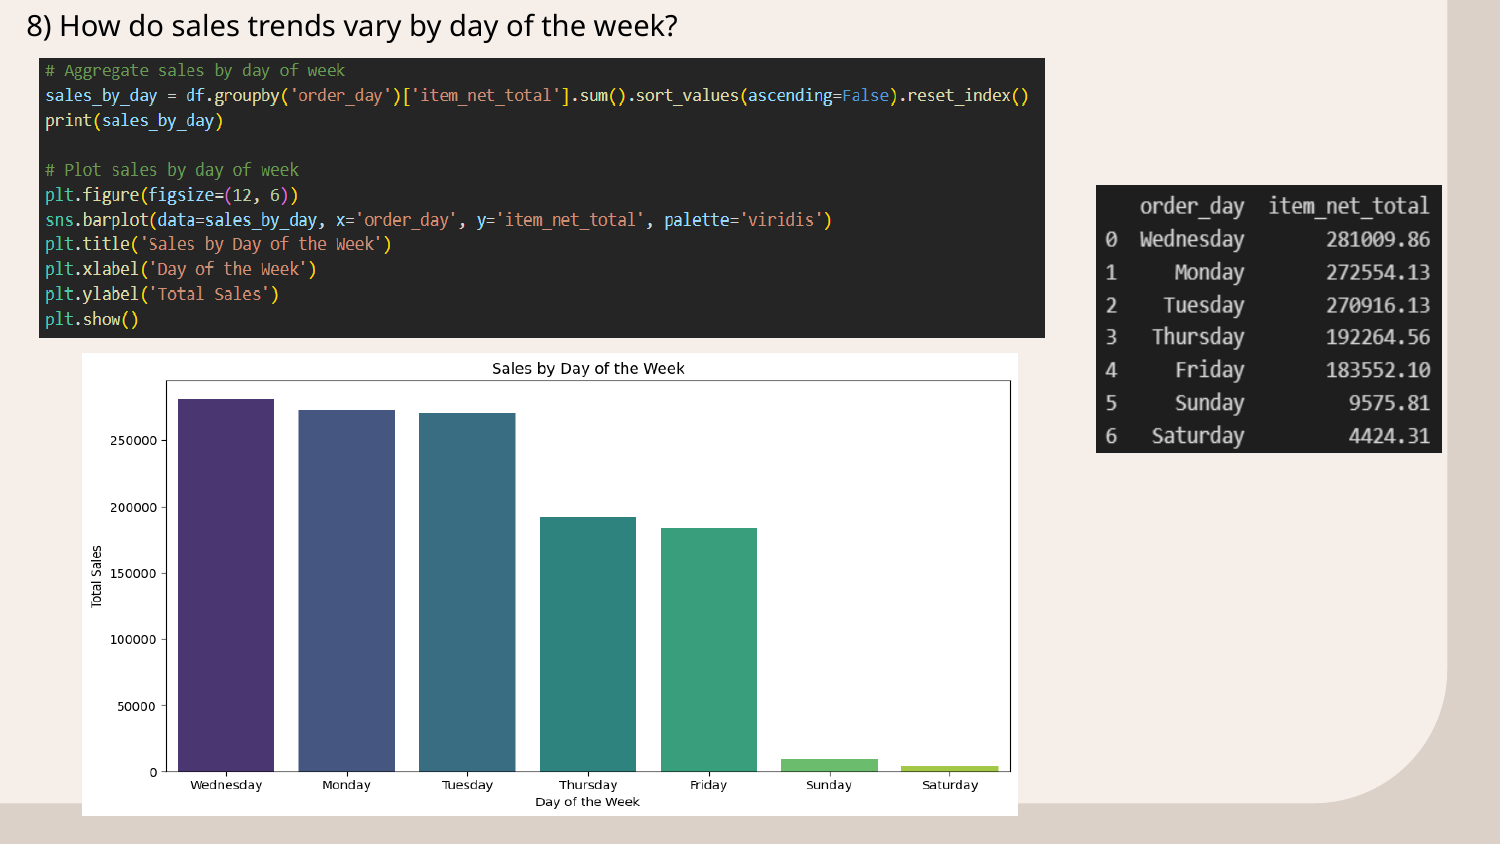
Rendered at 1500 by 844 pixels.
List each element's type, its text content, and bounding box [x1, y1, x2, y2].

picture [38, 58, 1045, 339]
picture [81, 352, 1019, 816]
picture [1096, 184, 1442, 453]
text_box 8) How do sales trends vary by day of the week? [11, 0, 762, 50]
